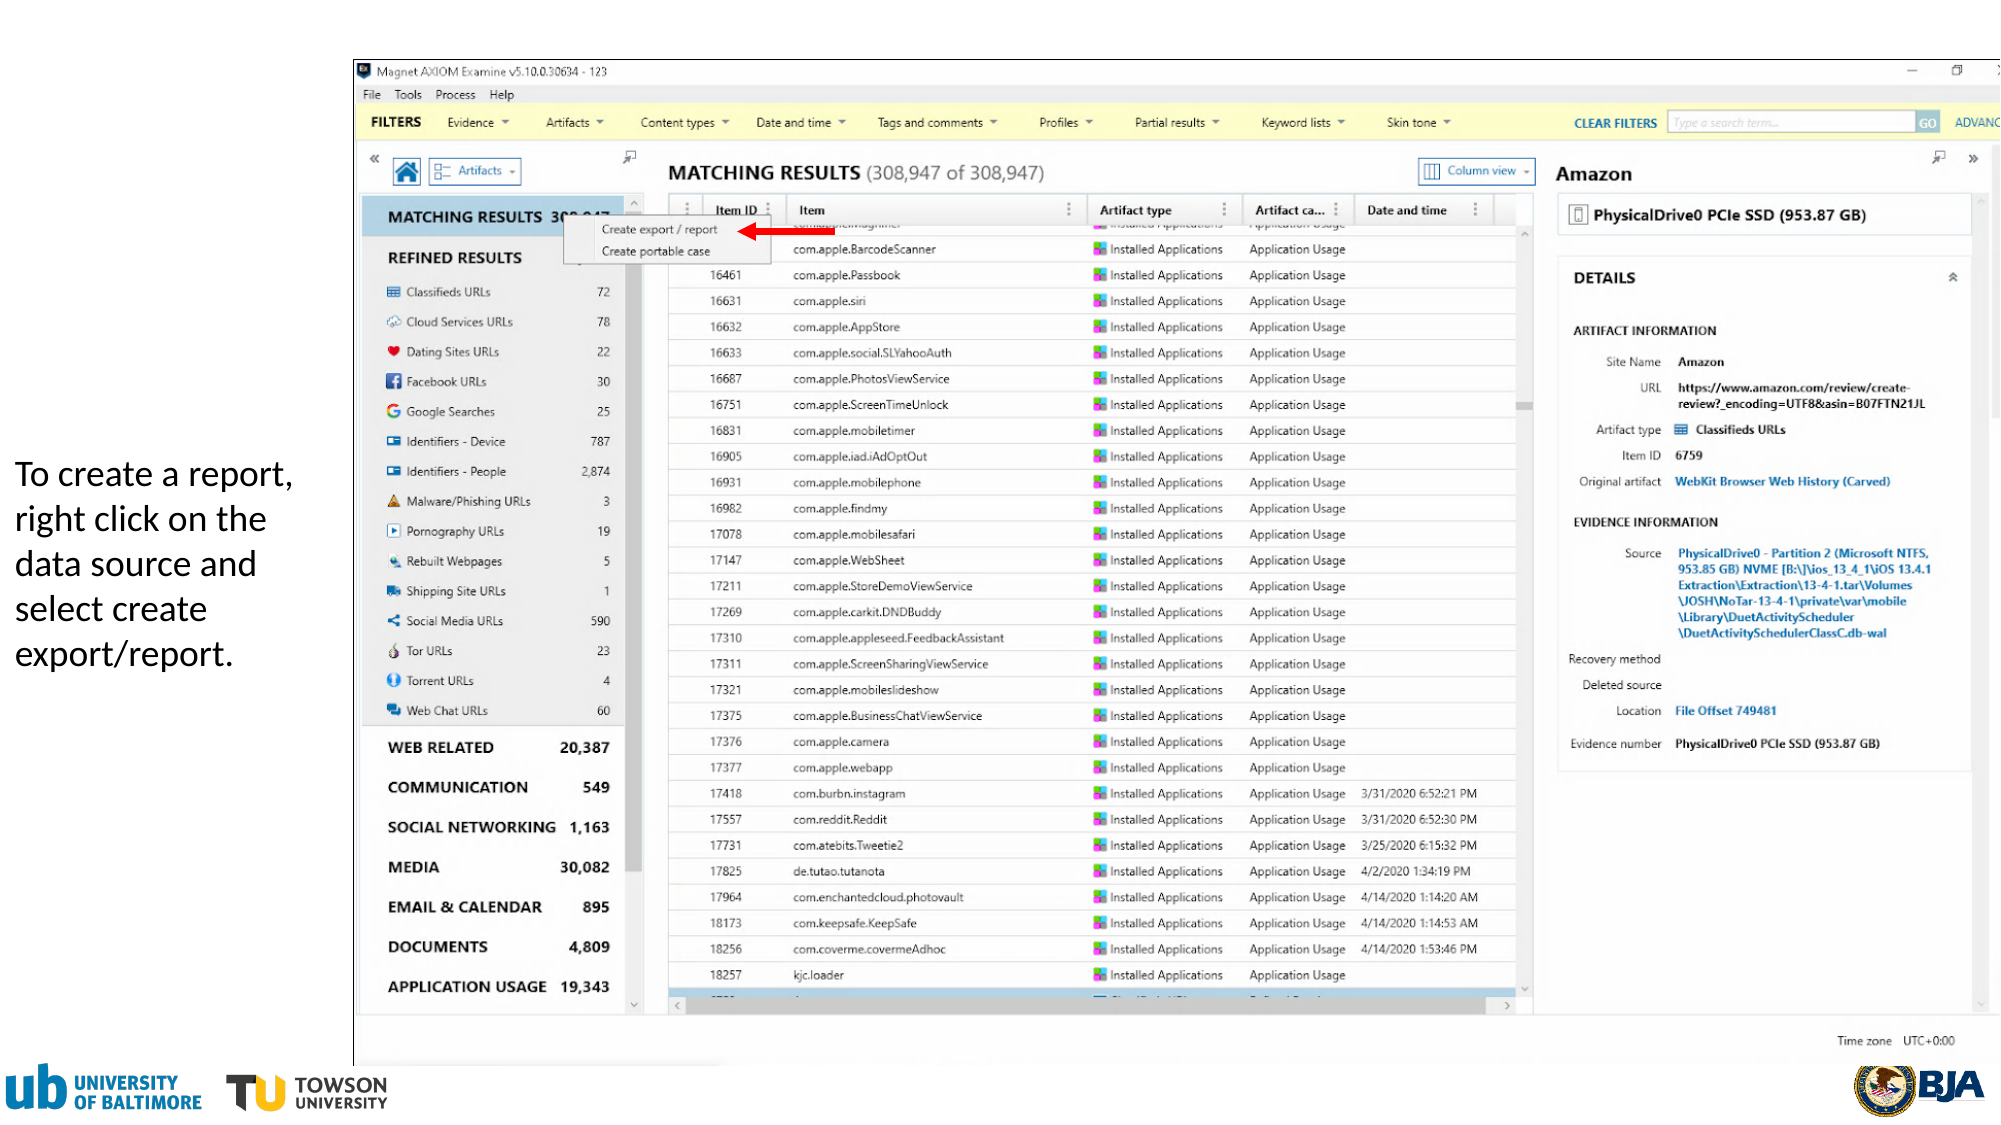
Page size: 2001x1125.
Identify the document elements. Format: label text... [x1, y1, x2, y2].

picture [0, 59, 2000, 1125]
text_box To create a report, right click on the data source and select create export/report. [0, 441, 353, 681]
